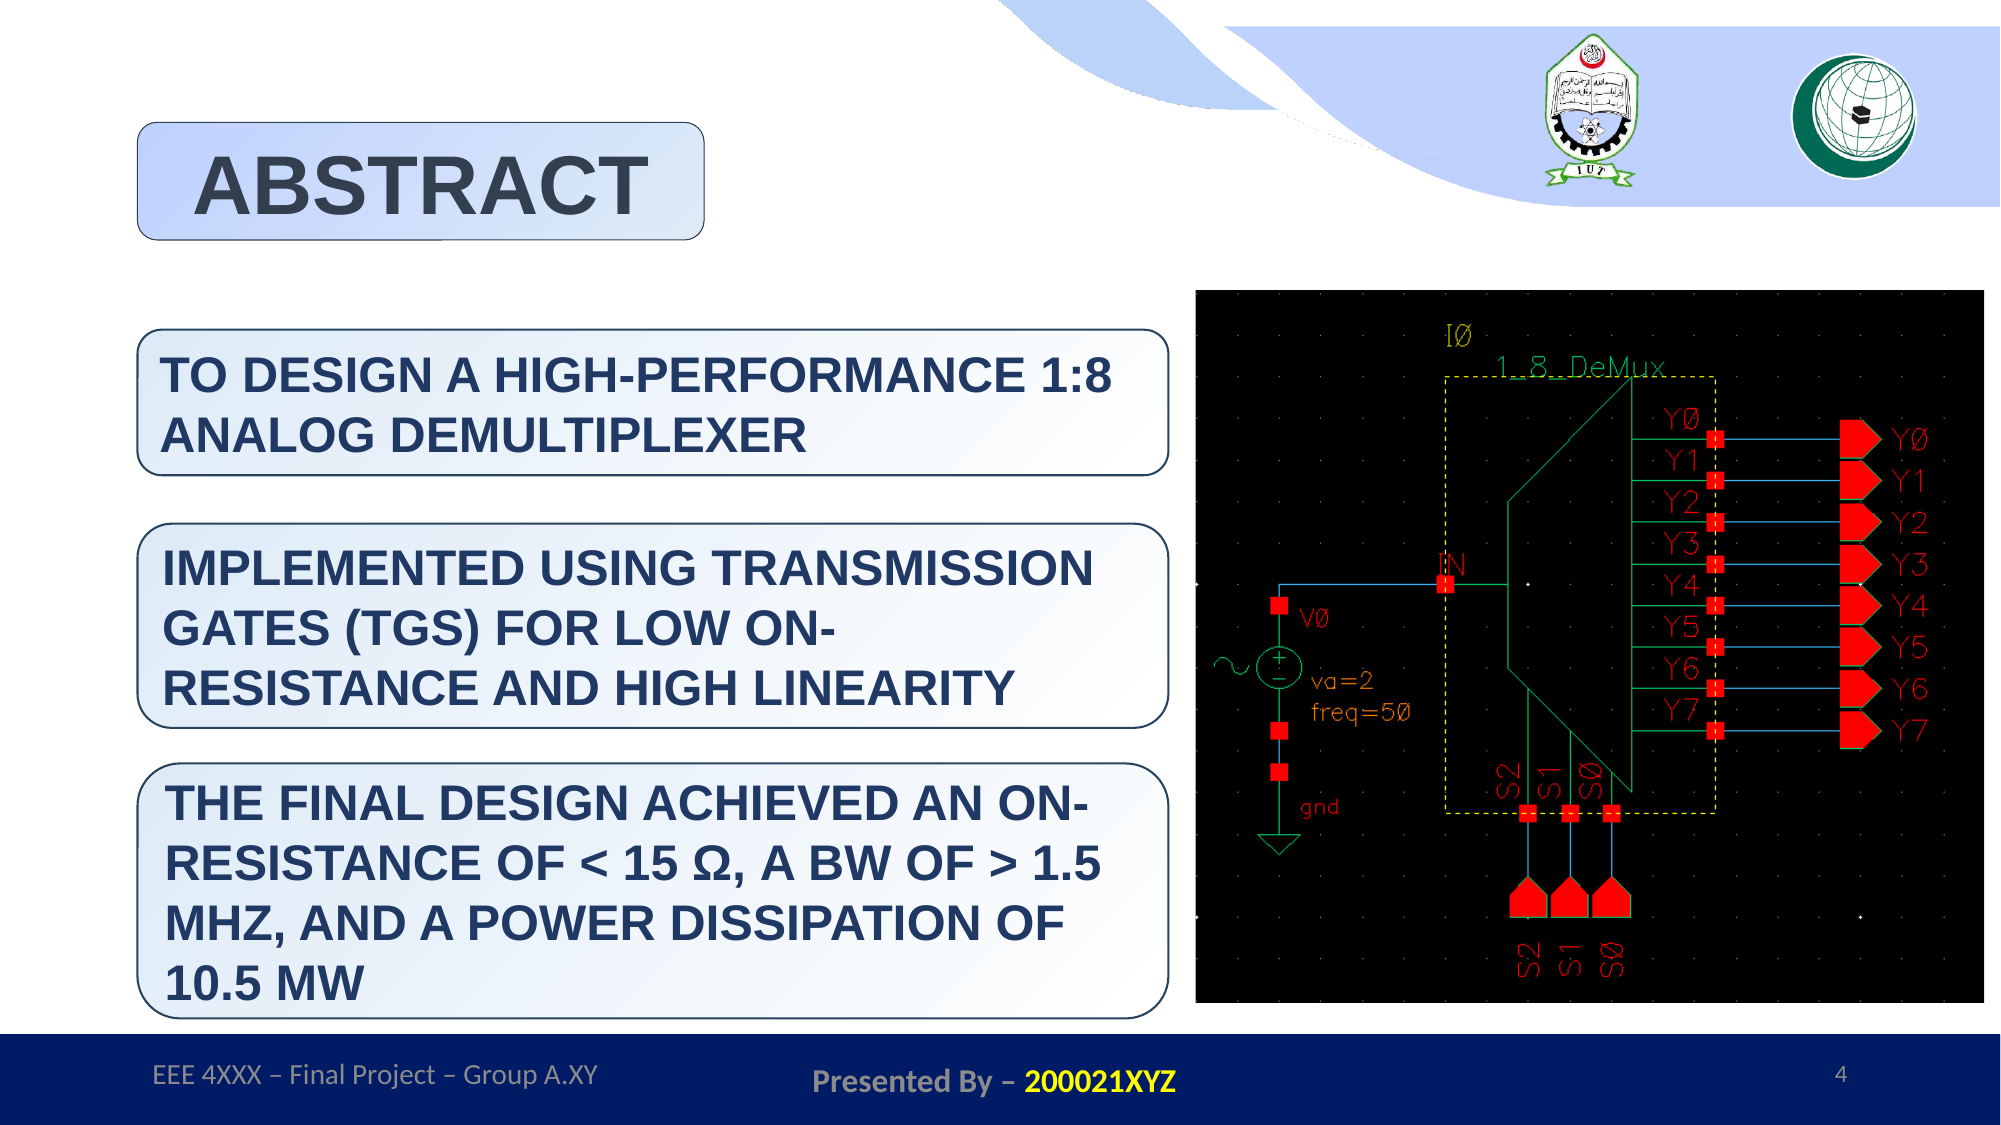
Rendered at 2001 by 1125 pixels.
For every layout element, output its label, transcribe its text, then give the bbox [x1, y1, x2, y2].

text_box TO DESIGN A HIGH-PERFORMANCE 1:8 ANALOG DEMULTIPLEXER [136, 328, 1170, 477]
footer Presented By – 200021XYZ [662, 1042, 1338, 1103]
picture [1195, 290, 1985, 1003]
text_box IMPLEMENTED USING TRANSMISSION GATES (TGS) FOR LOW ON-RESISTANCE AND HIGH LINEARITY [136, 522, 1170, 729]
text_box THE FINAL DESIGN ACHIEVED AN ON-RESISTANCE OF < 15 Ω, A BW OF > 1.5 MHZ, AND A POWER DISSIPATION OF 10.5 MW [136, 762, 1170, 1020]
slide_number EEE 4XXX – Final Project – Group A.XY [137, 1042, 622, 1103]
picture [992, 0, 2000, 218]
slide_number 4 [1412, 1042, 1863, 1103]
text_box ABSTRACT [136, 121, 705, 241]
